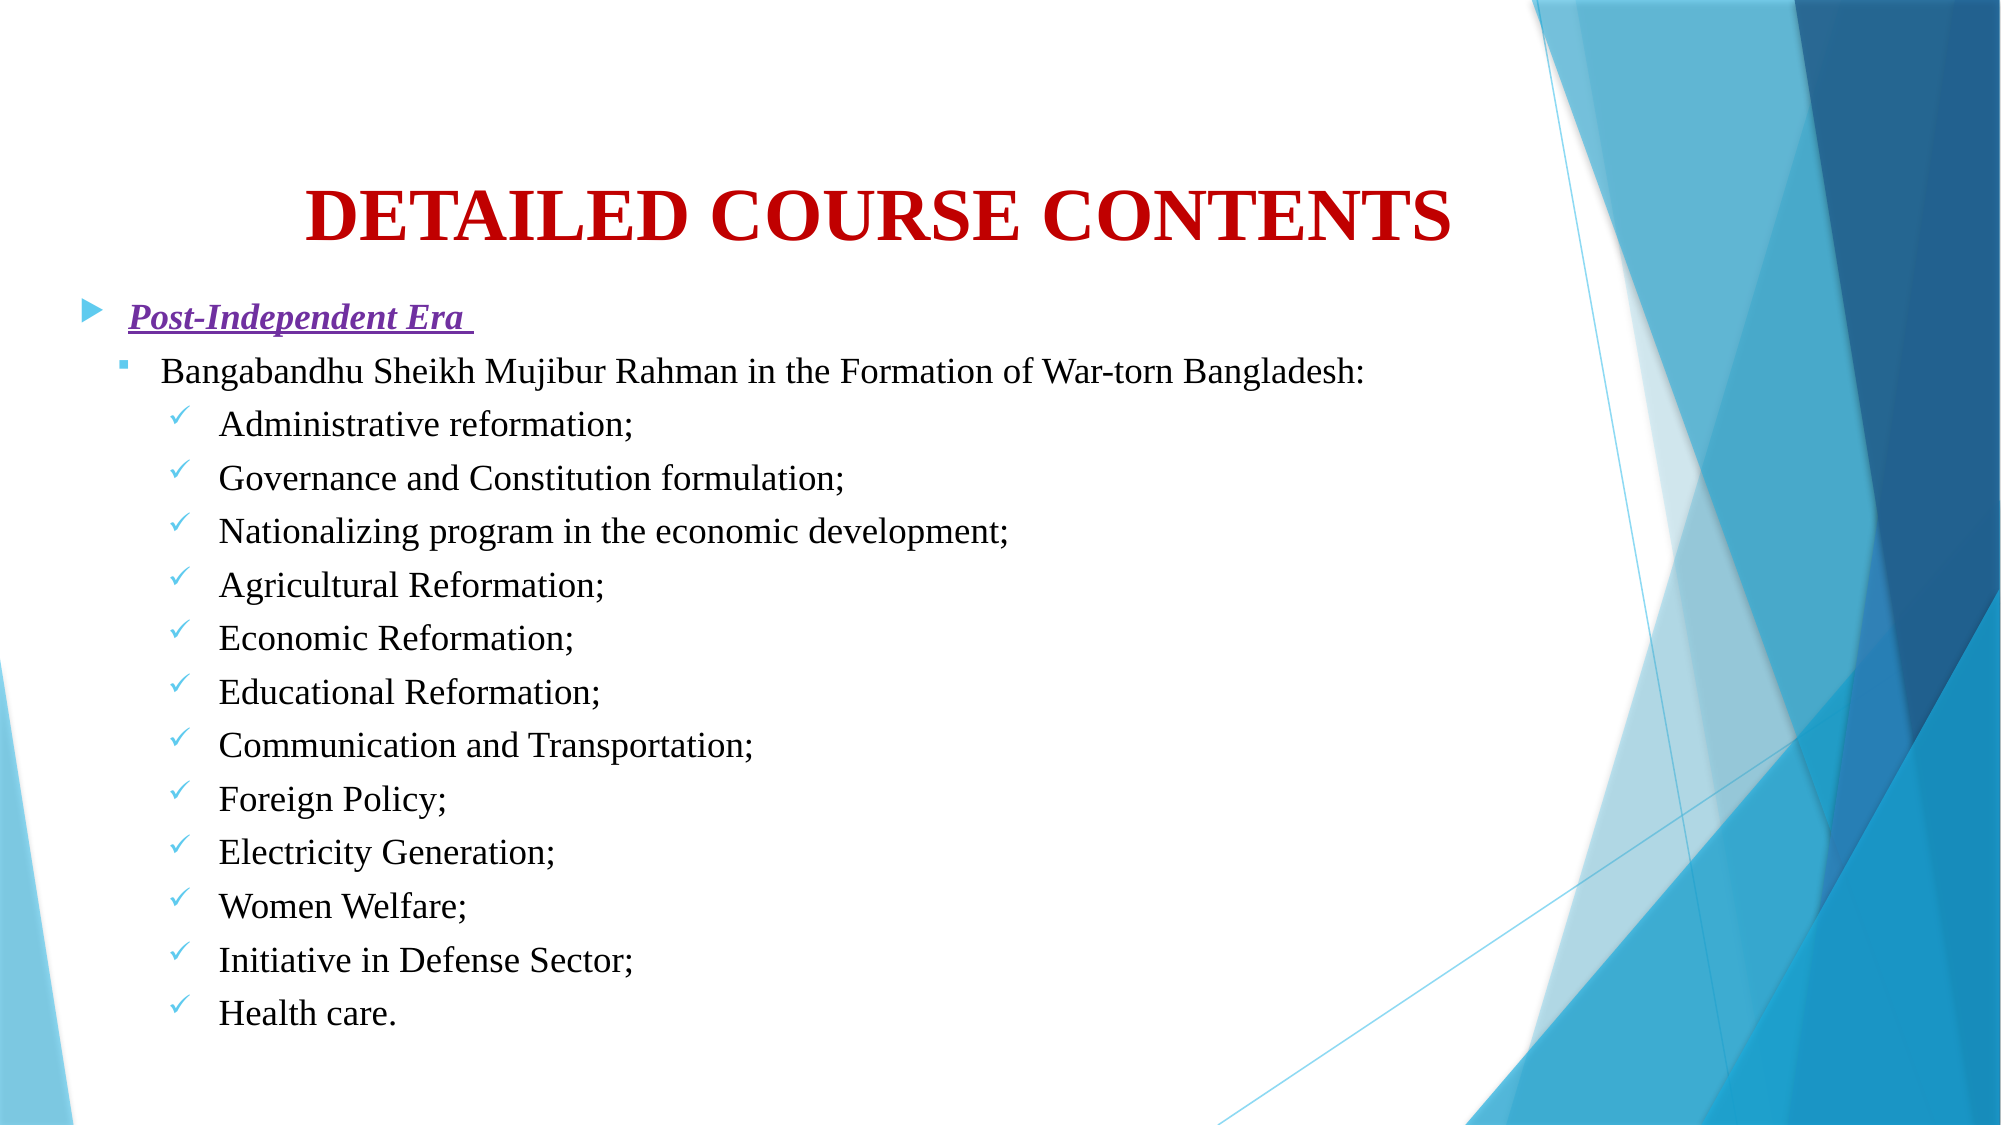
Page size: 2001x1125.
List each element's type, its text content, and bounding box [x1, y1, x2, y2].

title DETAILED COURSE CONTENTS [64, 158, 1715, 285]
list Post-Independent Era Bangabandhu Sheikh Mujibur Rahman in the Formation of War-torn Bangladesh: Administrative reformation; Governance and Constitution formulation; Nationalizing program in the economic development; Agricultural Reformation; Economic Reformation; Educational Reformation; Communication and Transportation; Foreign Policy; Electricity Generation; Women Welfare; Initiative in Defense Sector; Health care. [64, 285, 1715, 1049]
